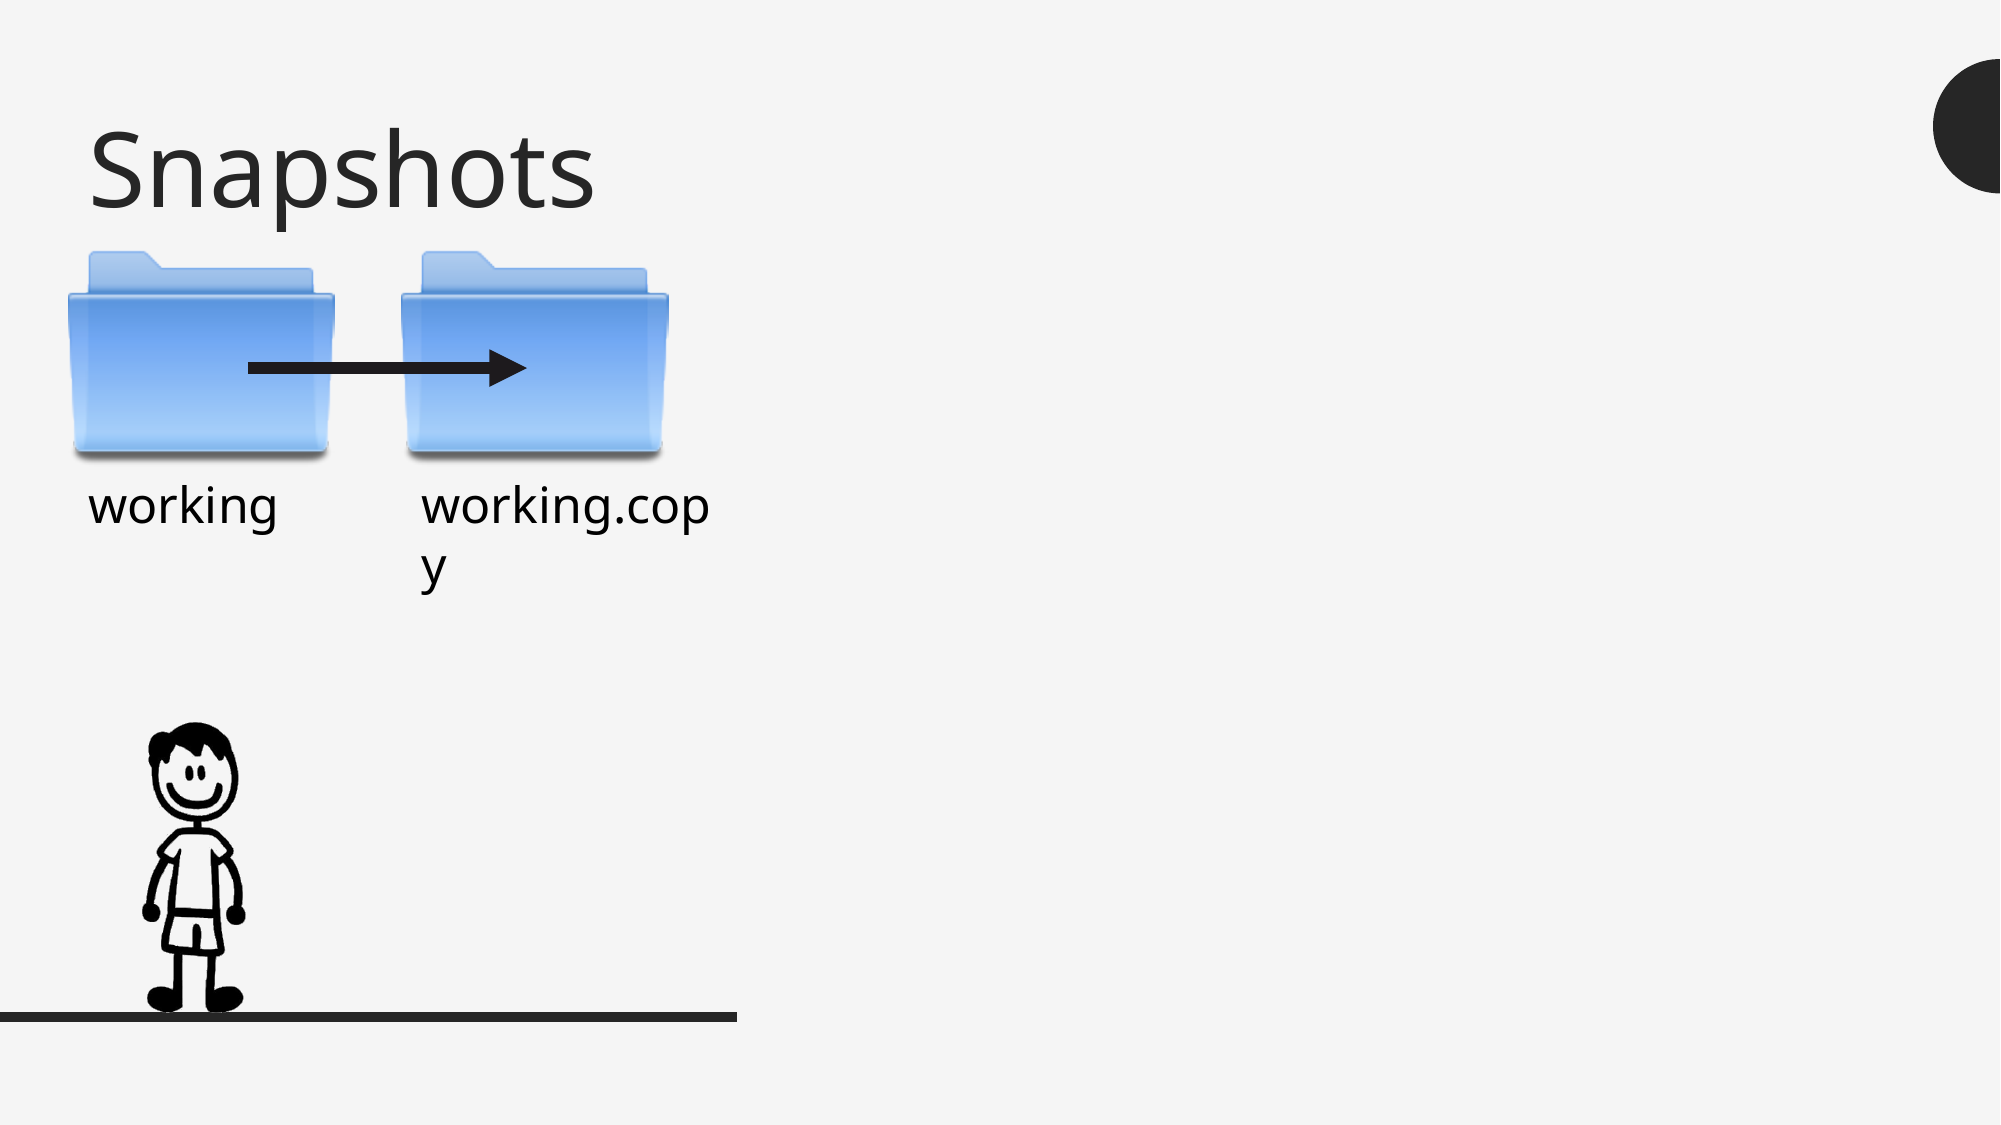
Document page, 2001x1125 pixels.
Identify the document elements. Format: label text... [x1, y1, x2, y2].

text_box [247, 222, 753, 542]
picture [68, 222, 247, 490]
title Snapshots [68, 97, 1932, 223]
text_box working [68, 490, 247, 542]
picture [128, 702, 259, 1030]
